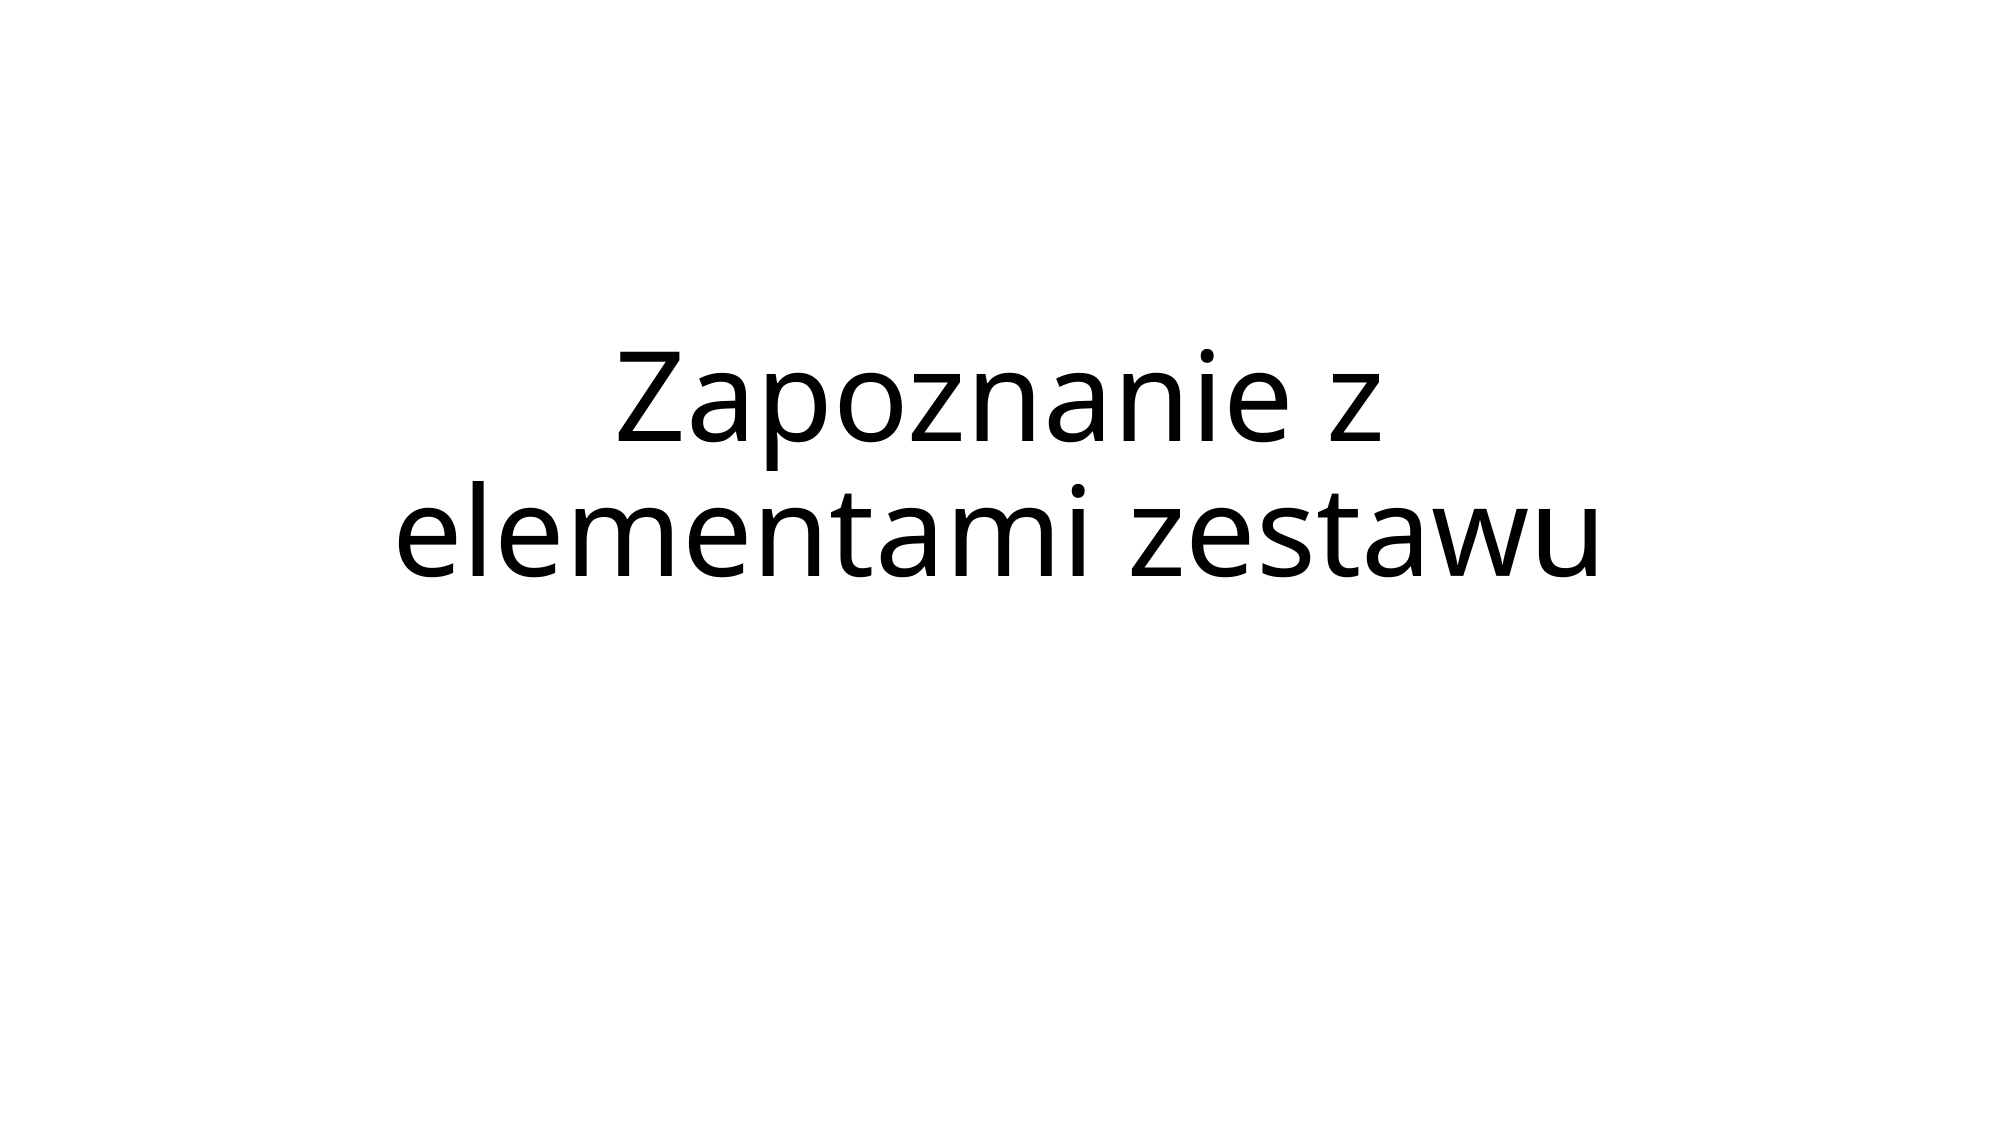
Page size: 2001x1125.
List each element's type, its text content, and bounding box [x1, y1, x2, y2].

title Zapoznanie z elementami zestawu [249, 219, 1750, 612]
